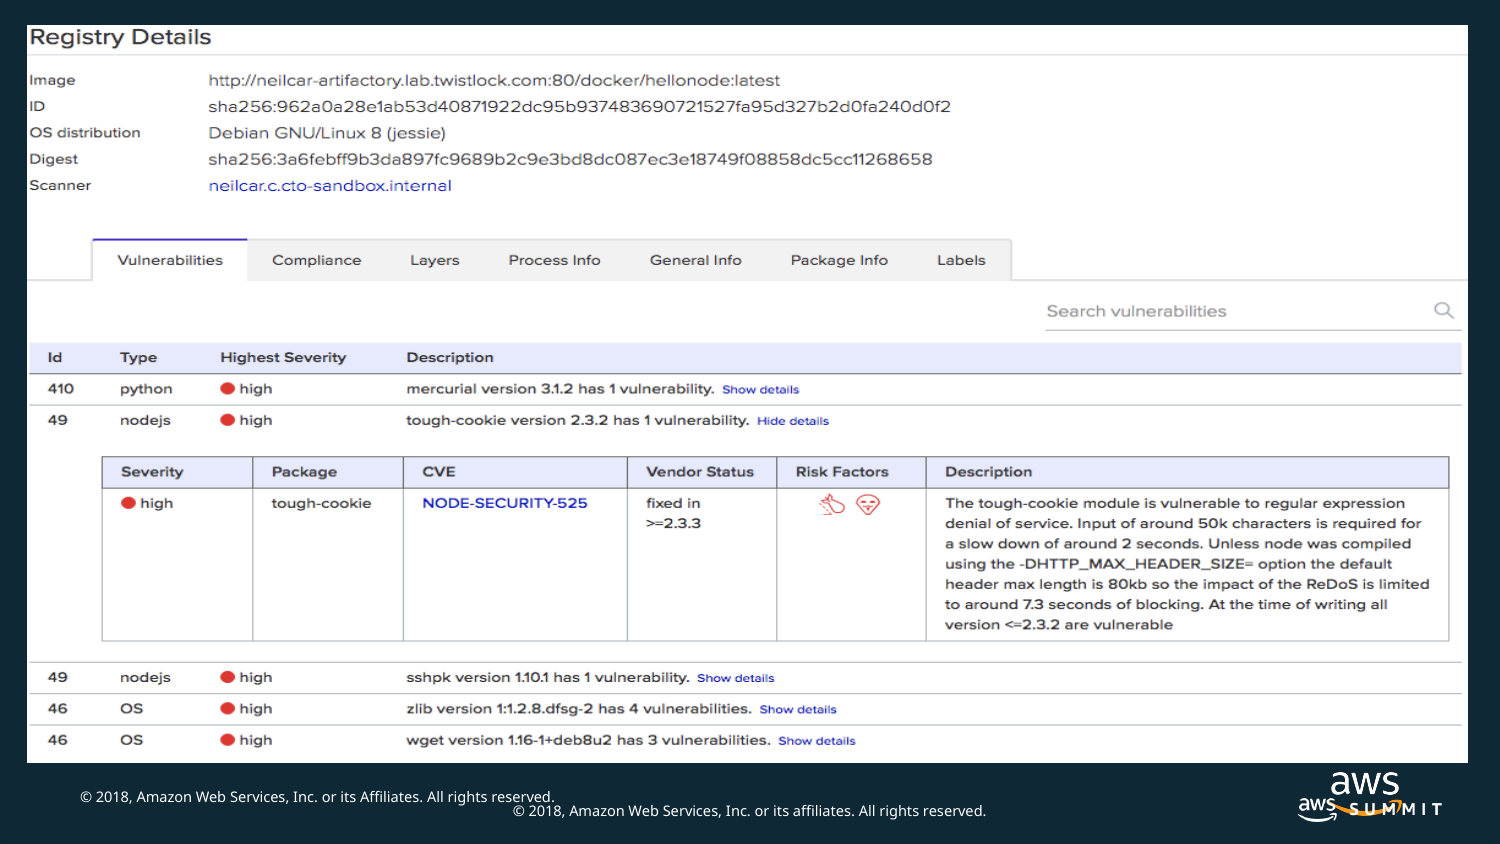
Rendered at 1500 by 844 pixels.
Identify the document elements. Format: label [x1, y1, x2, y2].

picture [27, 24, 1469, 763]
picture [1268, 772, 1476, 840]
